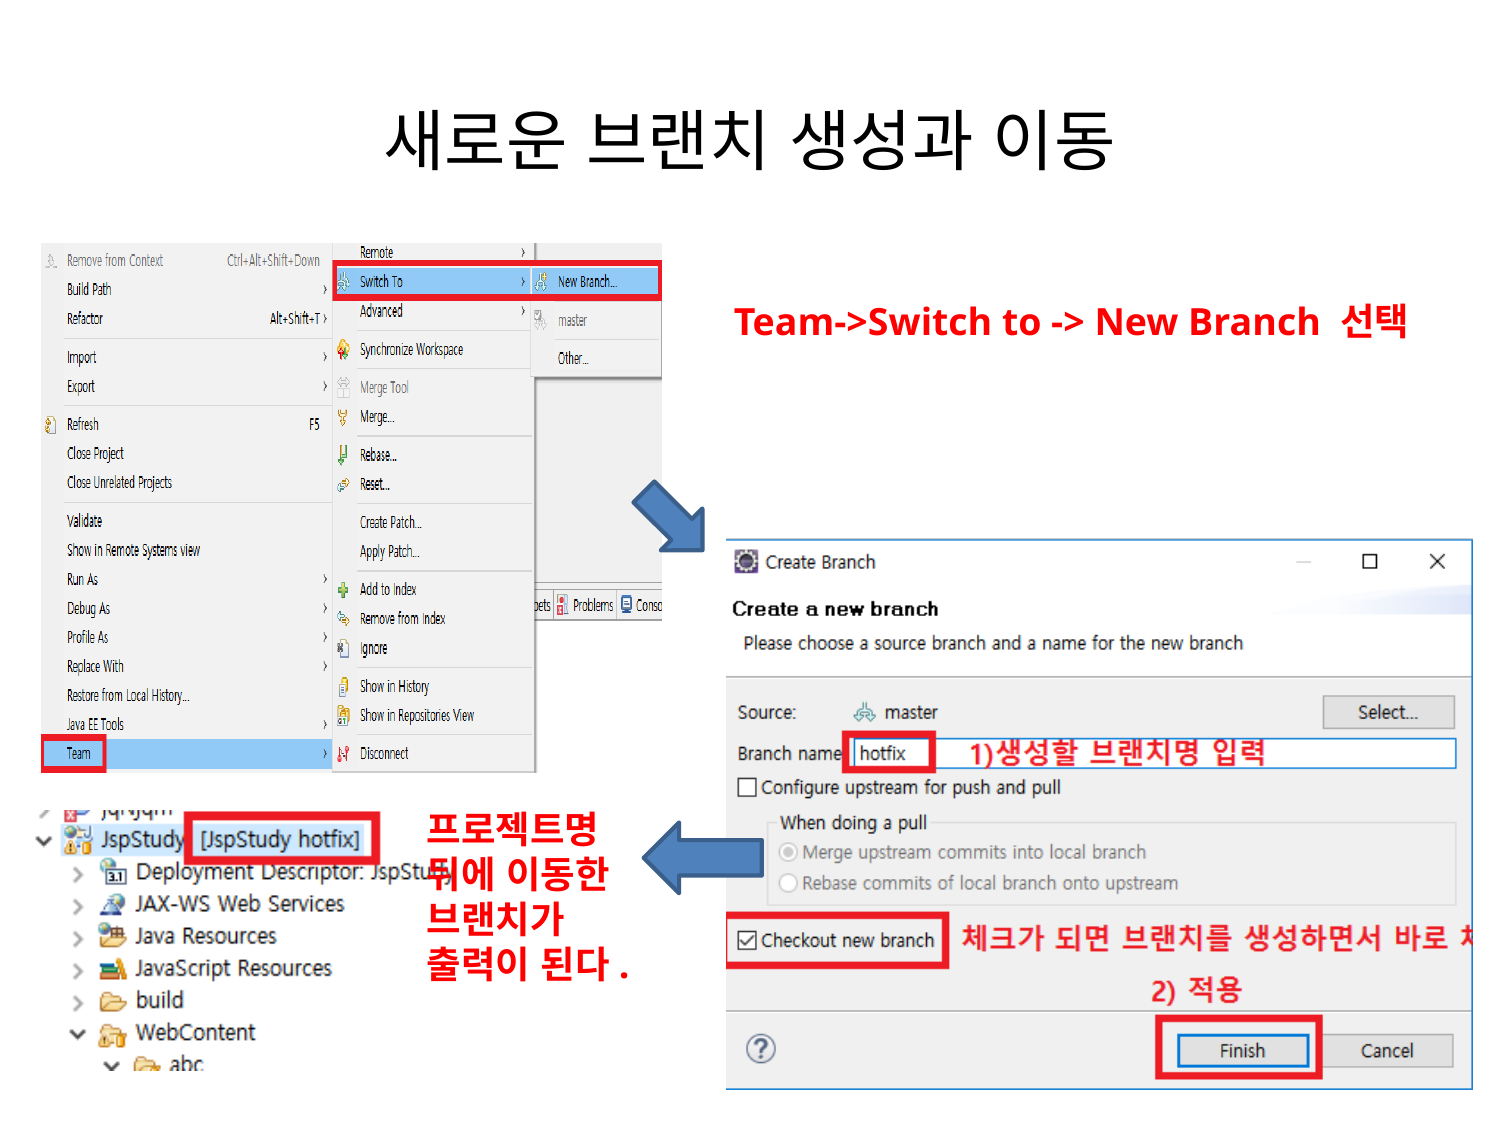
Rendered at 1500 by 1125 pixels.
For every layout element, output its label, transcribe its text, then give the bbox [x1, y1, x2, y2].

picture [40, 243, 662, 773]
text_box Team->Switch to -> New Branch 선택 [718, 290, 1425, 351]
text_box [645, 820, 720, 896]
picture [29, 810, 468, 1071]
text_box 프로젝트명 뒤에 이동한 브랜치가 출력이 된다. [411, 798, 645, 994]
text_box [666, 490, 705, 553]
picture [726, 538, 1473, 1090]
title 새로운 브랜치 생성과 이동 [75, 45, 1425, 233]
